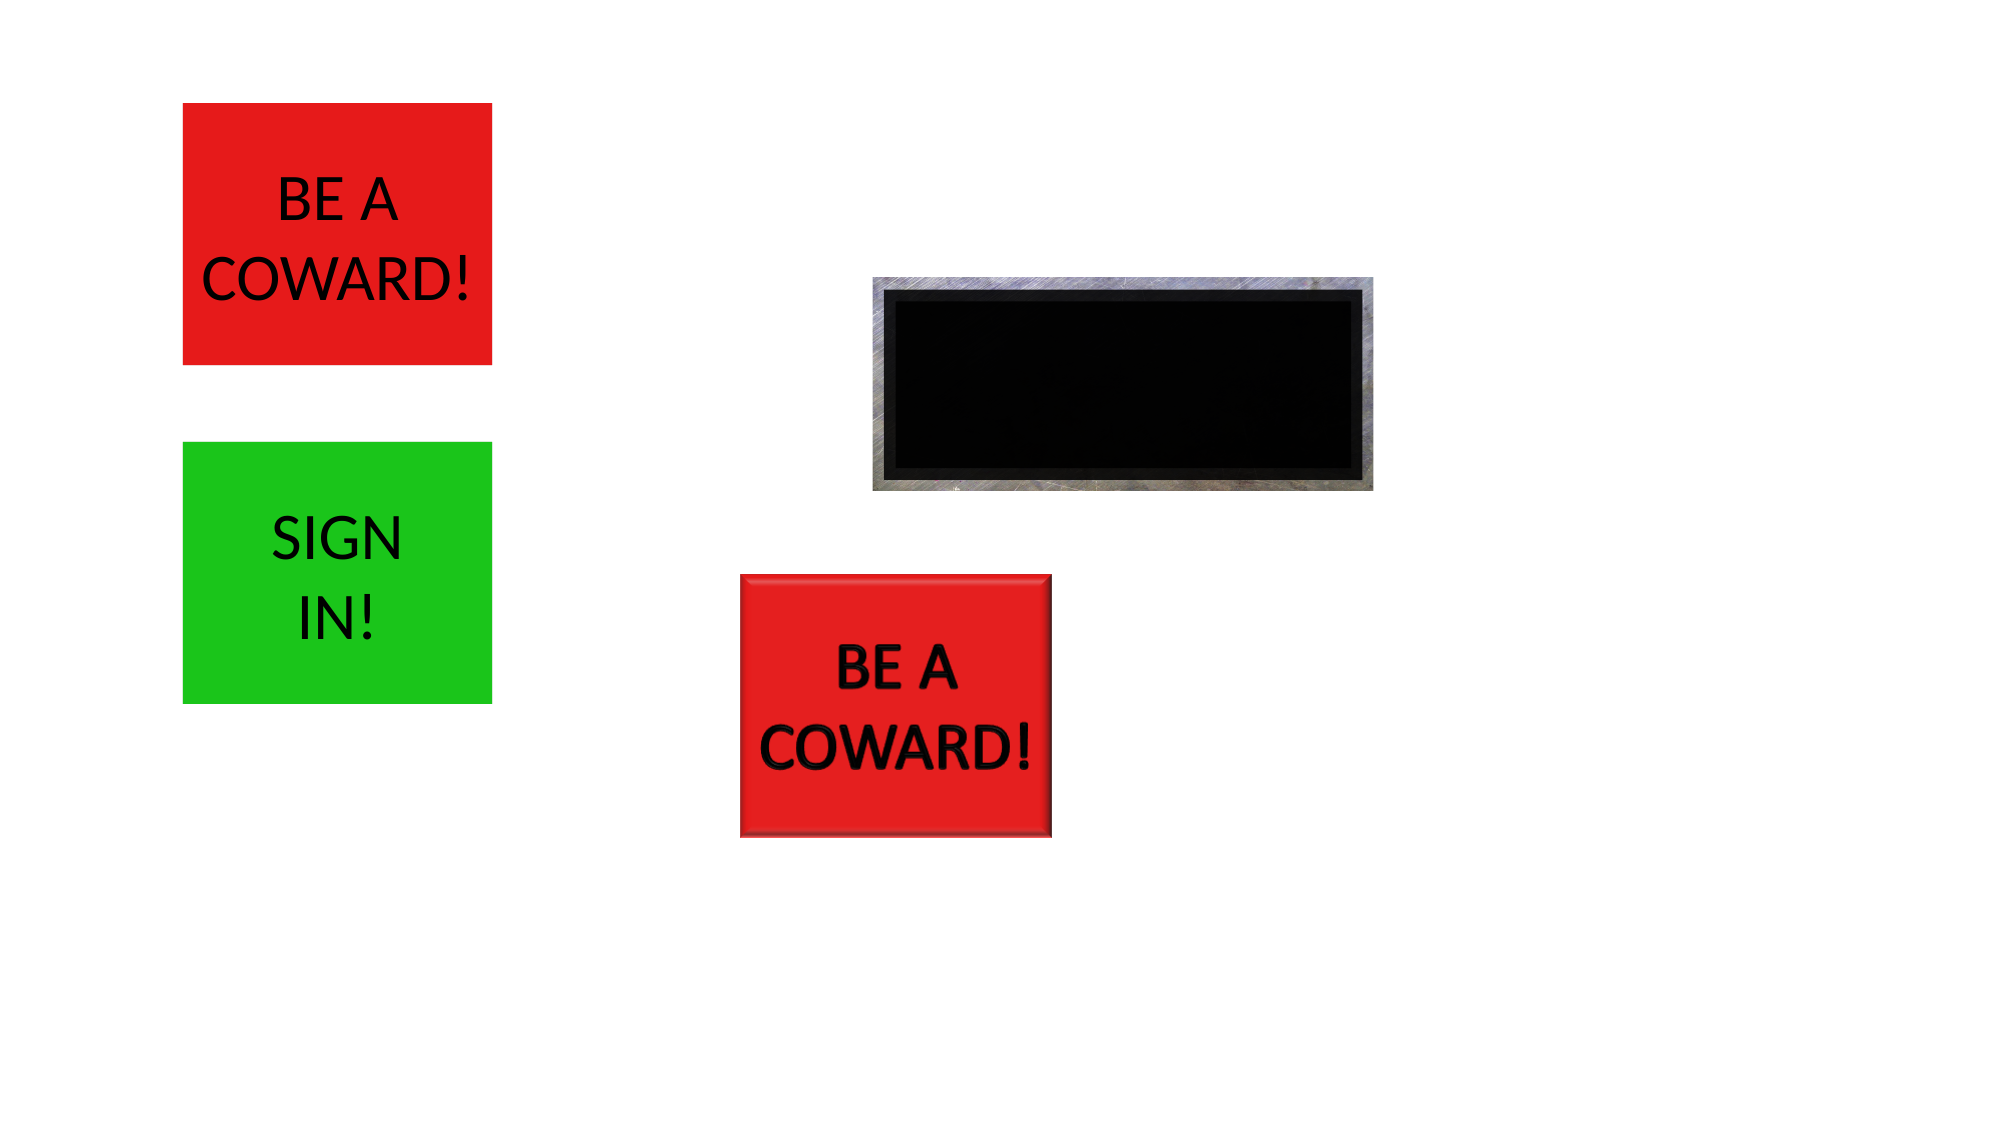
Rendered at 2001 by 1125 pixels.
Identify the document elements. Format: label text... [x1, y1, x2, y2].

text_box SIGN IN! [182, 441, 493, 705]
picture [738, 572, 1054, 840]
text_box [872, 277, 1374, 491]
text_box BE A COWARD! [182, 102, 493, 366]
